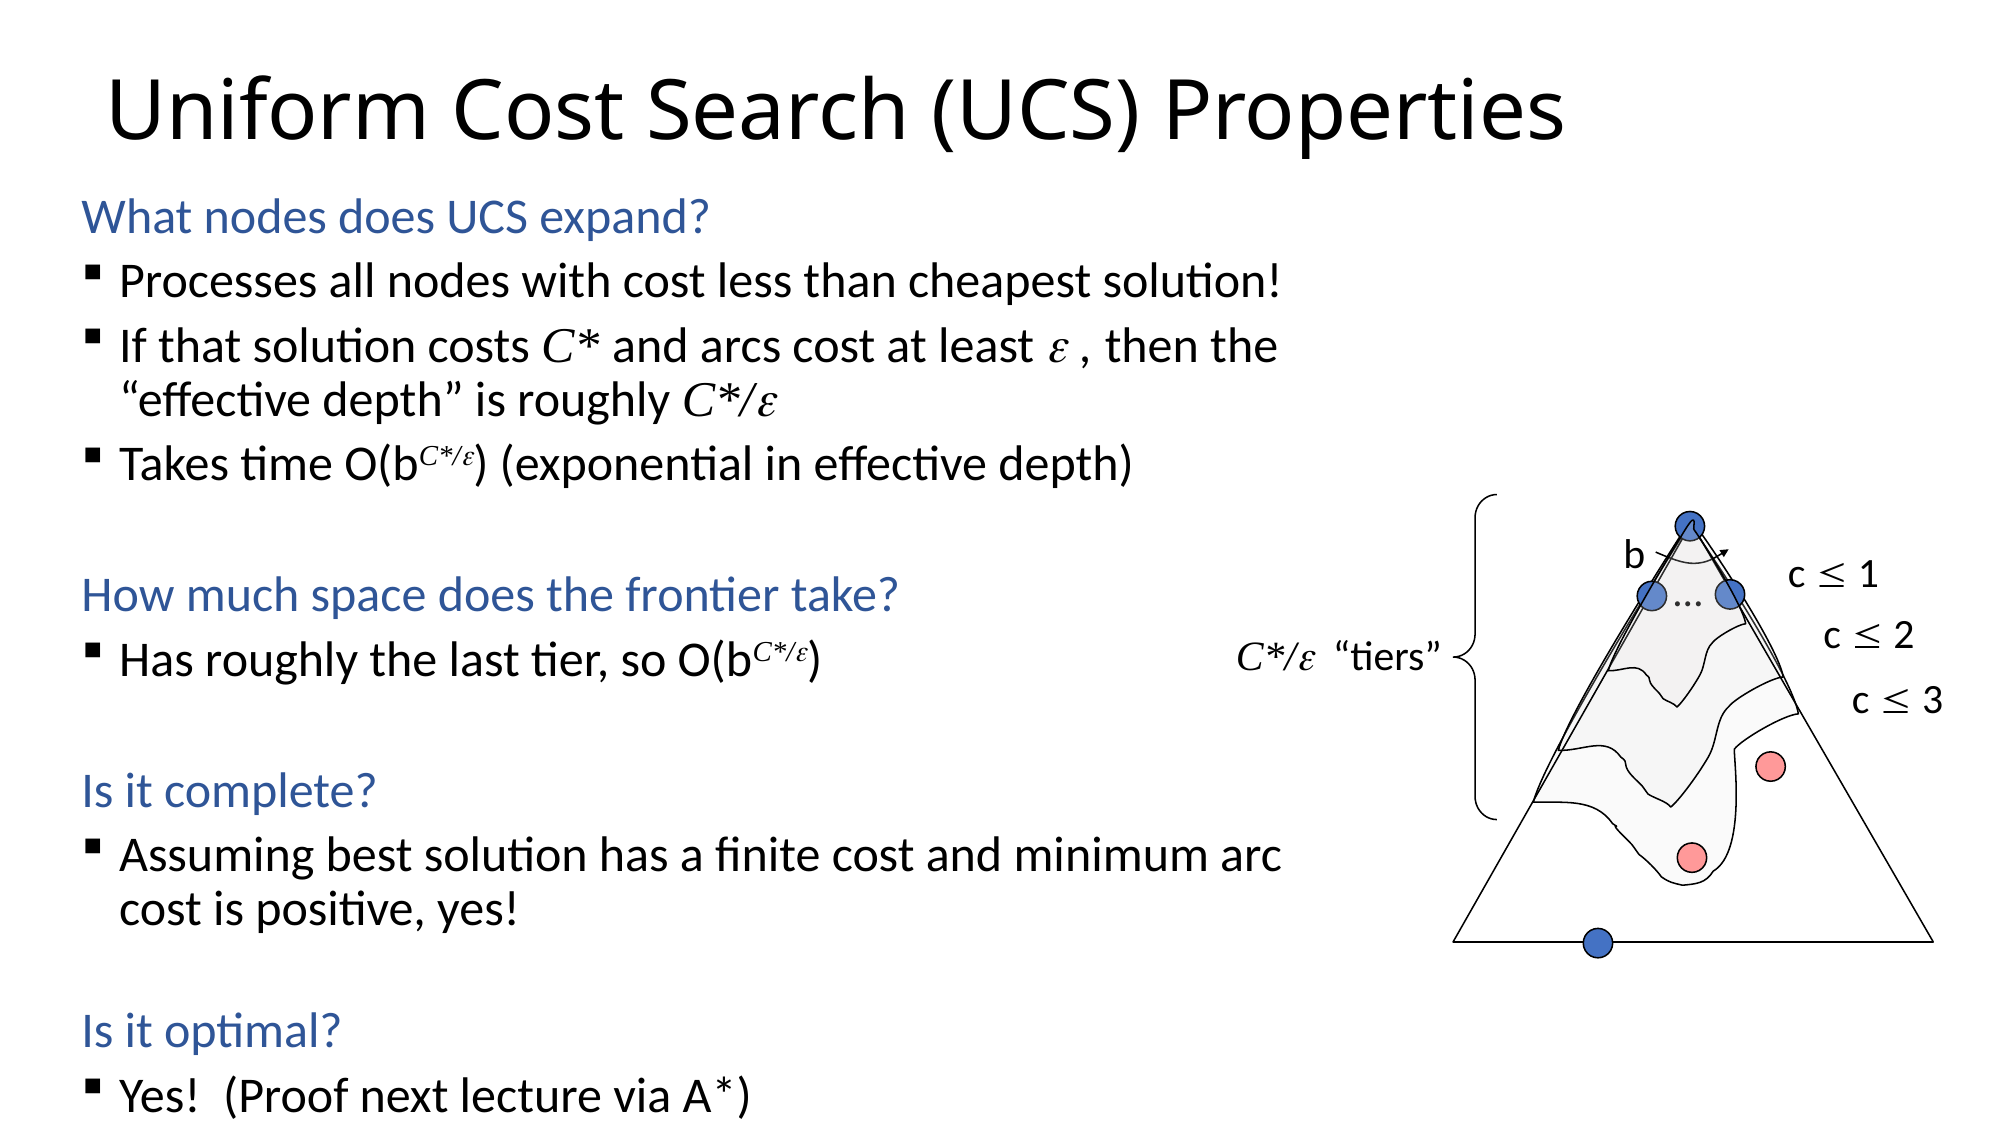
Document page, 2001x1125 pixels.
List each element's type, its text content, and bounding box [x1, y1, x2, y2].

text_box [1534, 743, 1561, 797]
text_box c  2 [1808, 599, 1944, 665]
text_box [1782, 676, 1795, 700]
text_box [1755, 751, 1786, 782]
text_box [1740, 599, 1784, 678]
text_box [1708, 549, 1729, 559]
text_box [1558, 603, 1640, 751]
text_box … [1658, 556, 1667, 573]
text_box b [1608, 519, 1658, 585]
text_box [1608, 519, 1746, 708]
text_box [1701, 535, 1713, 550]
text_box [1726, 579, 1745, 606]
text_box [1637, 585, 1651, 605]
text_box [1675, 511, 1705, 537]
text_box C*/ “tiers” [1220, 621, 1459, 687]
text_box c  1 [1772, 537, 1909, 603]
title Uniform Cost Search (UCS) Properties [90, 60, 1816, 164]
text_box c  3 [1836, 664, 1973, 730]
text_box [1677, 842, 1707, 873]
text_box [1459, 494, 1497, 820]
list What nodes does UCS expand? Processes all nodes with cost less than cheapest solution! If that solution costs C* and arcs cost at least  , then the “effective depth” is roughly C*/ Takes time O(bC*/) (exponential in effective depth) How much space does the frontier take? Has roughly the last tier, so O(bC*/) Is it complete? Assuming best solution has a finite cost and minimum arc cost is positive, yes! Is it optimal? Yes! (Proof next lecture via A*) [66, 182, 1365, 959]
text_box [1453, 608, 1934, 942]
text_box [1658, 551, 1671, 558]
text_box [1583, 928, 1613, 958]
text_box [1714, 557, 1732, 580]
